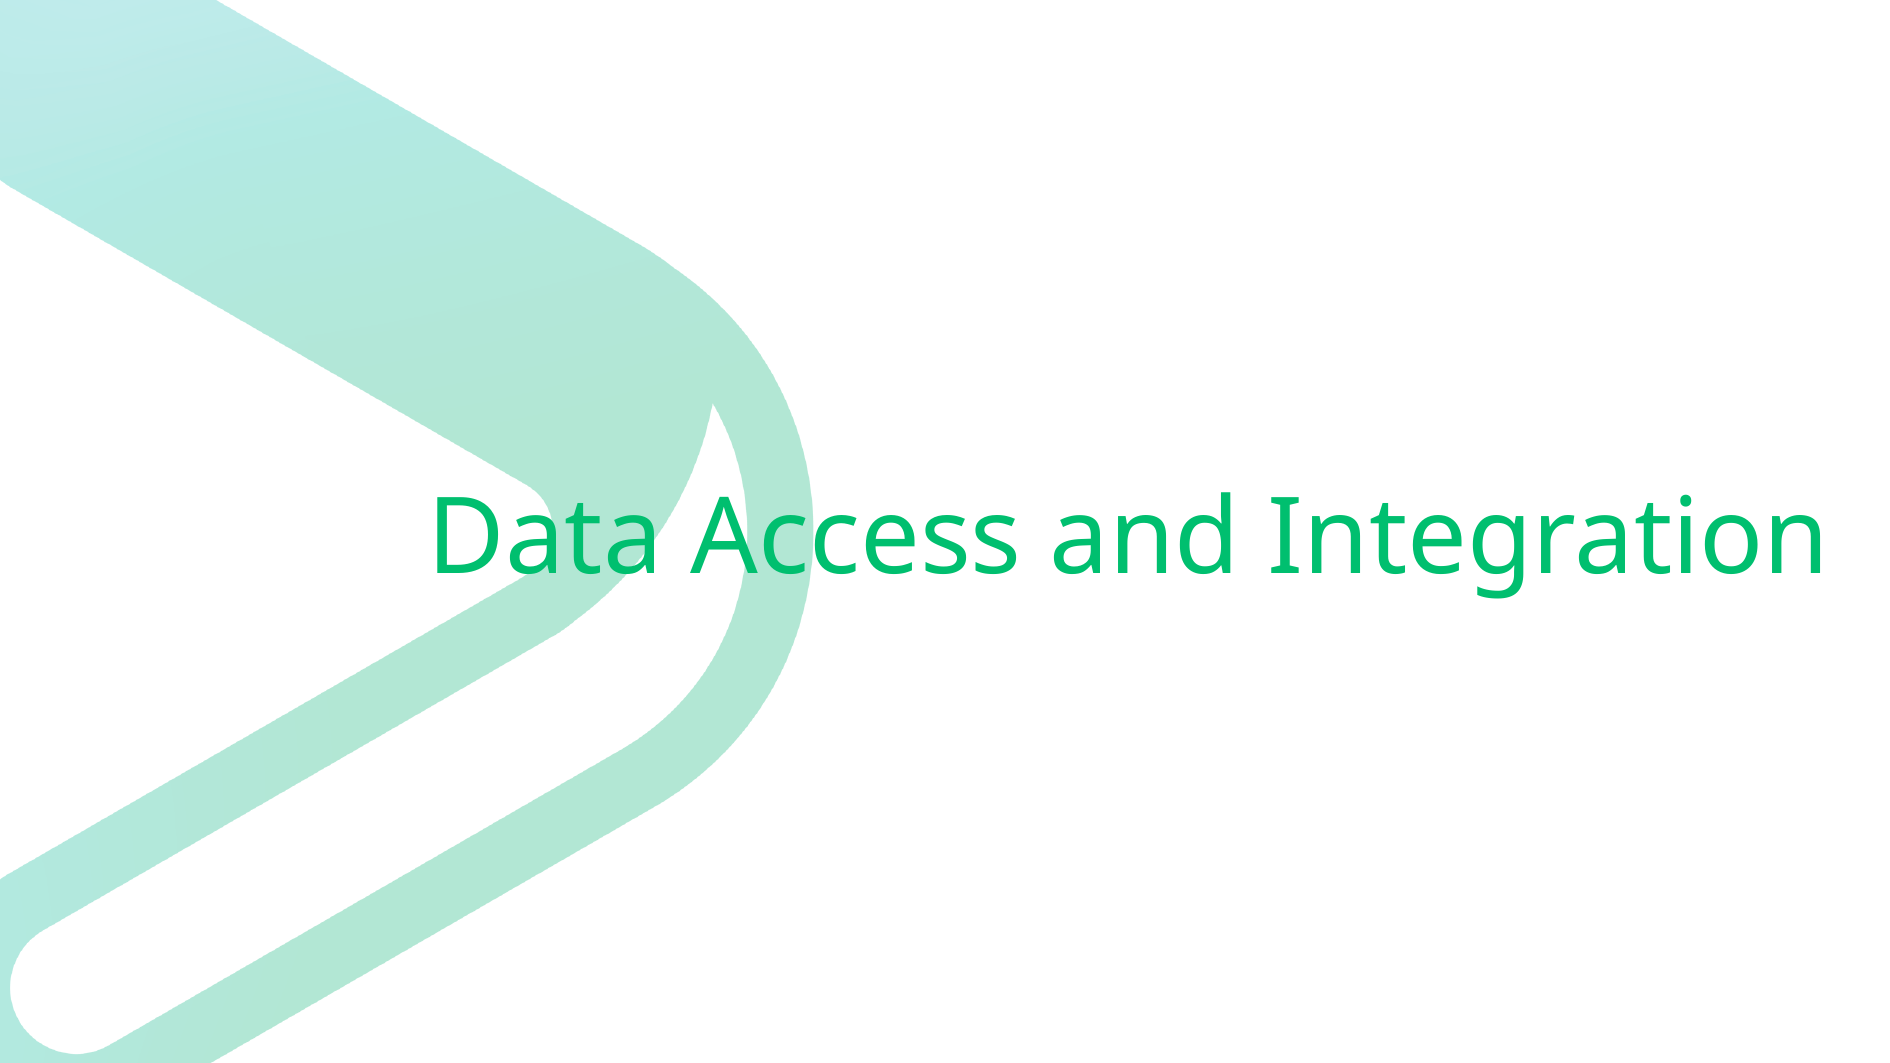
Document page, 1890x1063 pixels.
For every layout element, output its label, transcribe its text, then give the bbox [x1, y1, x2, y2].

title Data Access and Integration [59, 59, 1831, 1004]
picture [0, 0, 815, 1063]
